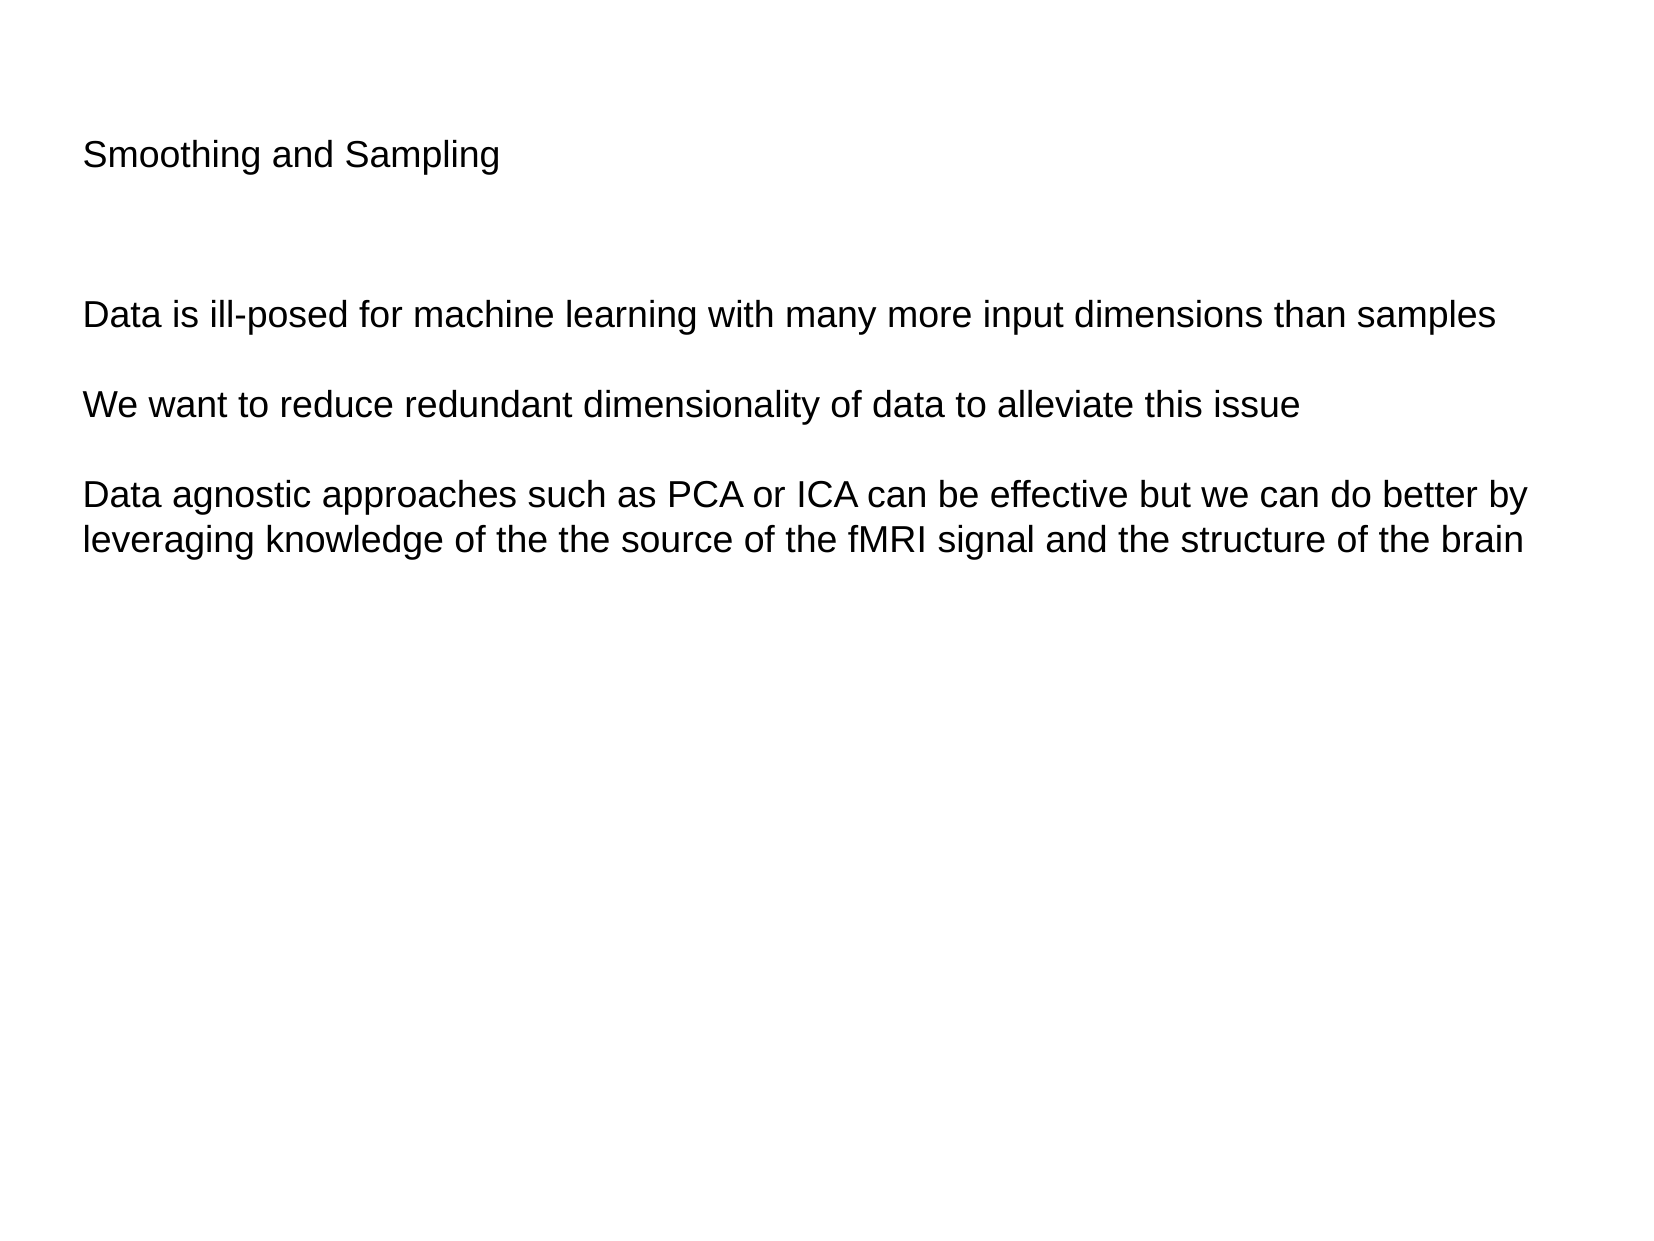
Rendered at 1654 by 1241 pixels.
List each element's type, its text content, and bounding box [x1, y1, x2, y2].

title Smoothing and Sampling [82, 49, 1571, 257]
list Data is ill-posed for machine learning with many more input dimensions than samples We want to reduce redundant dimensionality of data to alleviate this issue Data agnostic approaches such as PCA or ICA can be effective but we can do better by leveraging knowledge of the the source of the fMRI signal and the structure of the brain [82, 290, 1571, 1010]
